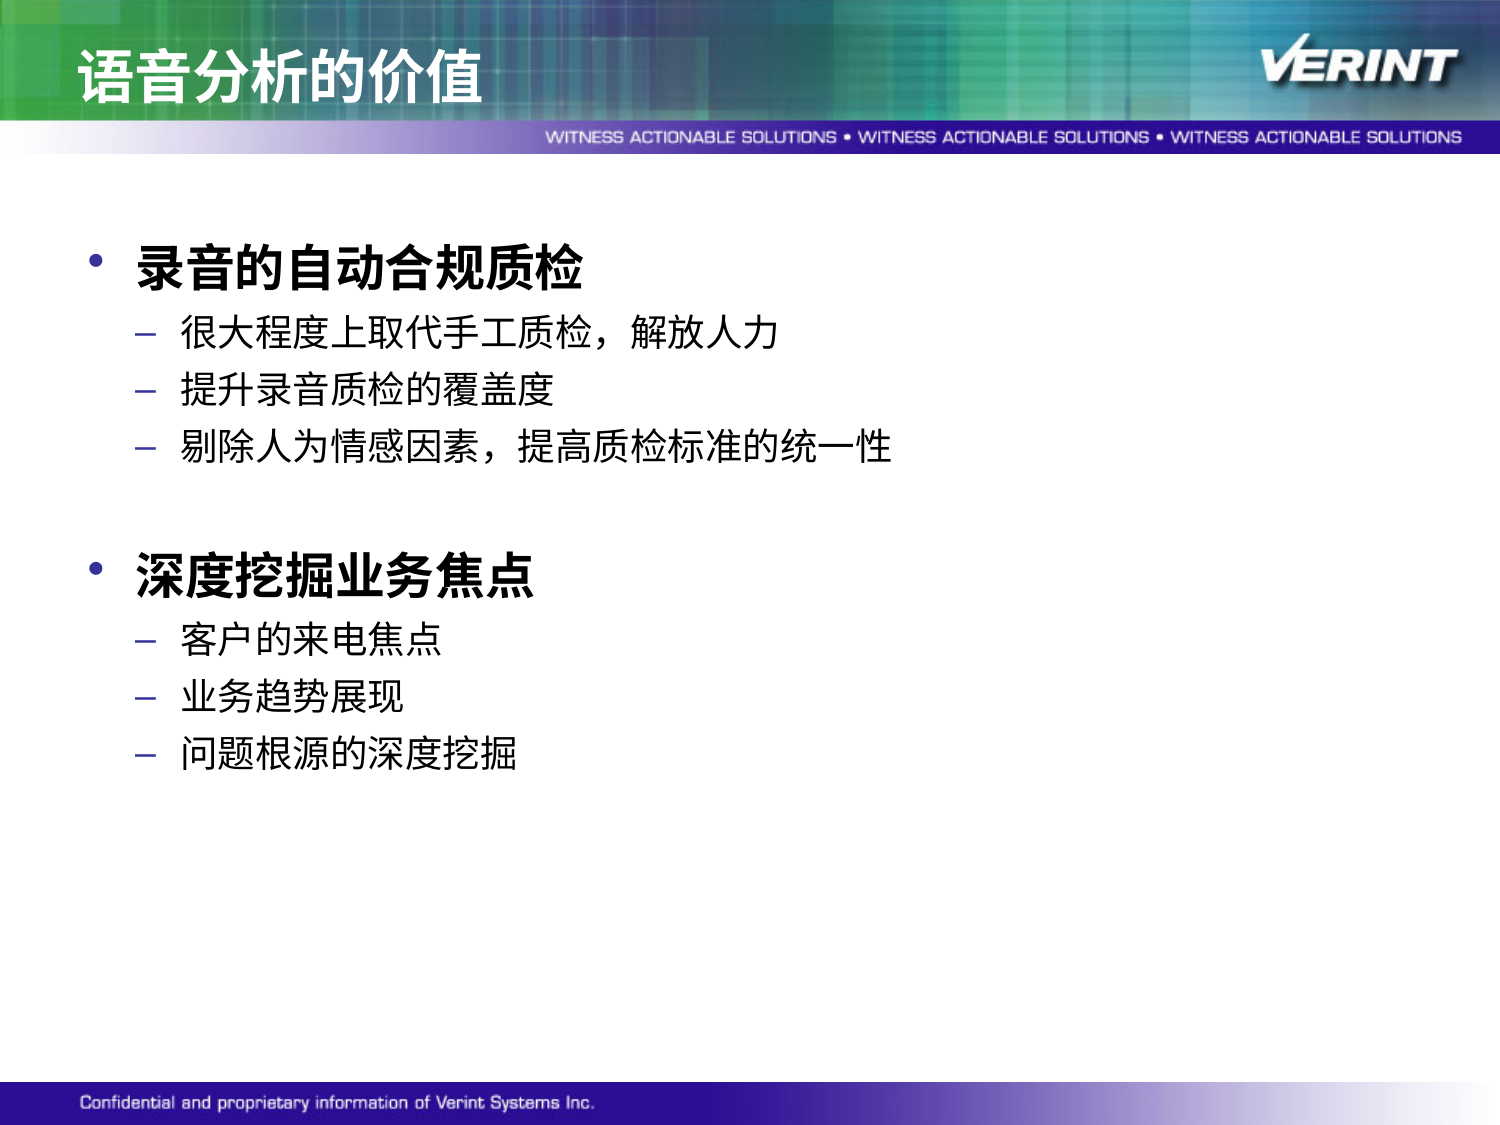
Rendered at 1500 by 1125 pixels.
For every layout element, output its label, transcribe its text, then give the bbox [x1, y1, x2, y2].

list 录音的自动合规质检 很大程度上取代手工质检，解放人力 提升录音质检的覆盖度 剔除人为情感因素，提高质检标准的统一性 深度挖掘业务焦点 客户的来电焦点 业务趋势展现 问题根源的深度挖掘 [72, 223, 1348, 974]
title 语音分析的价值 [60, 24, 1161, 125]
picture [0, 0, 1500, 154]
picture [0, 1082, 1500, 1125]
